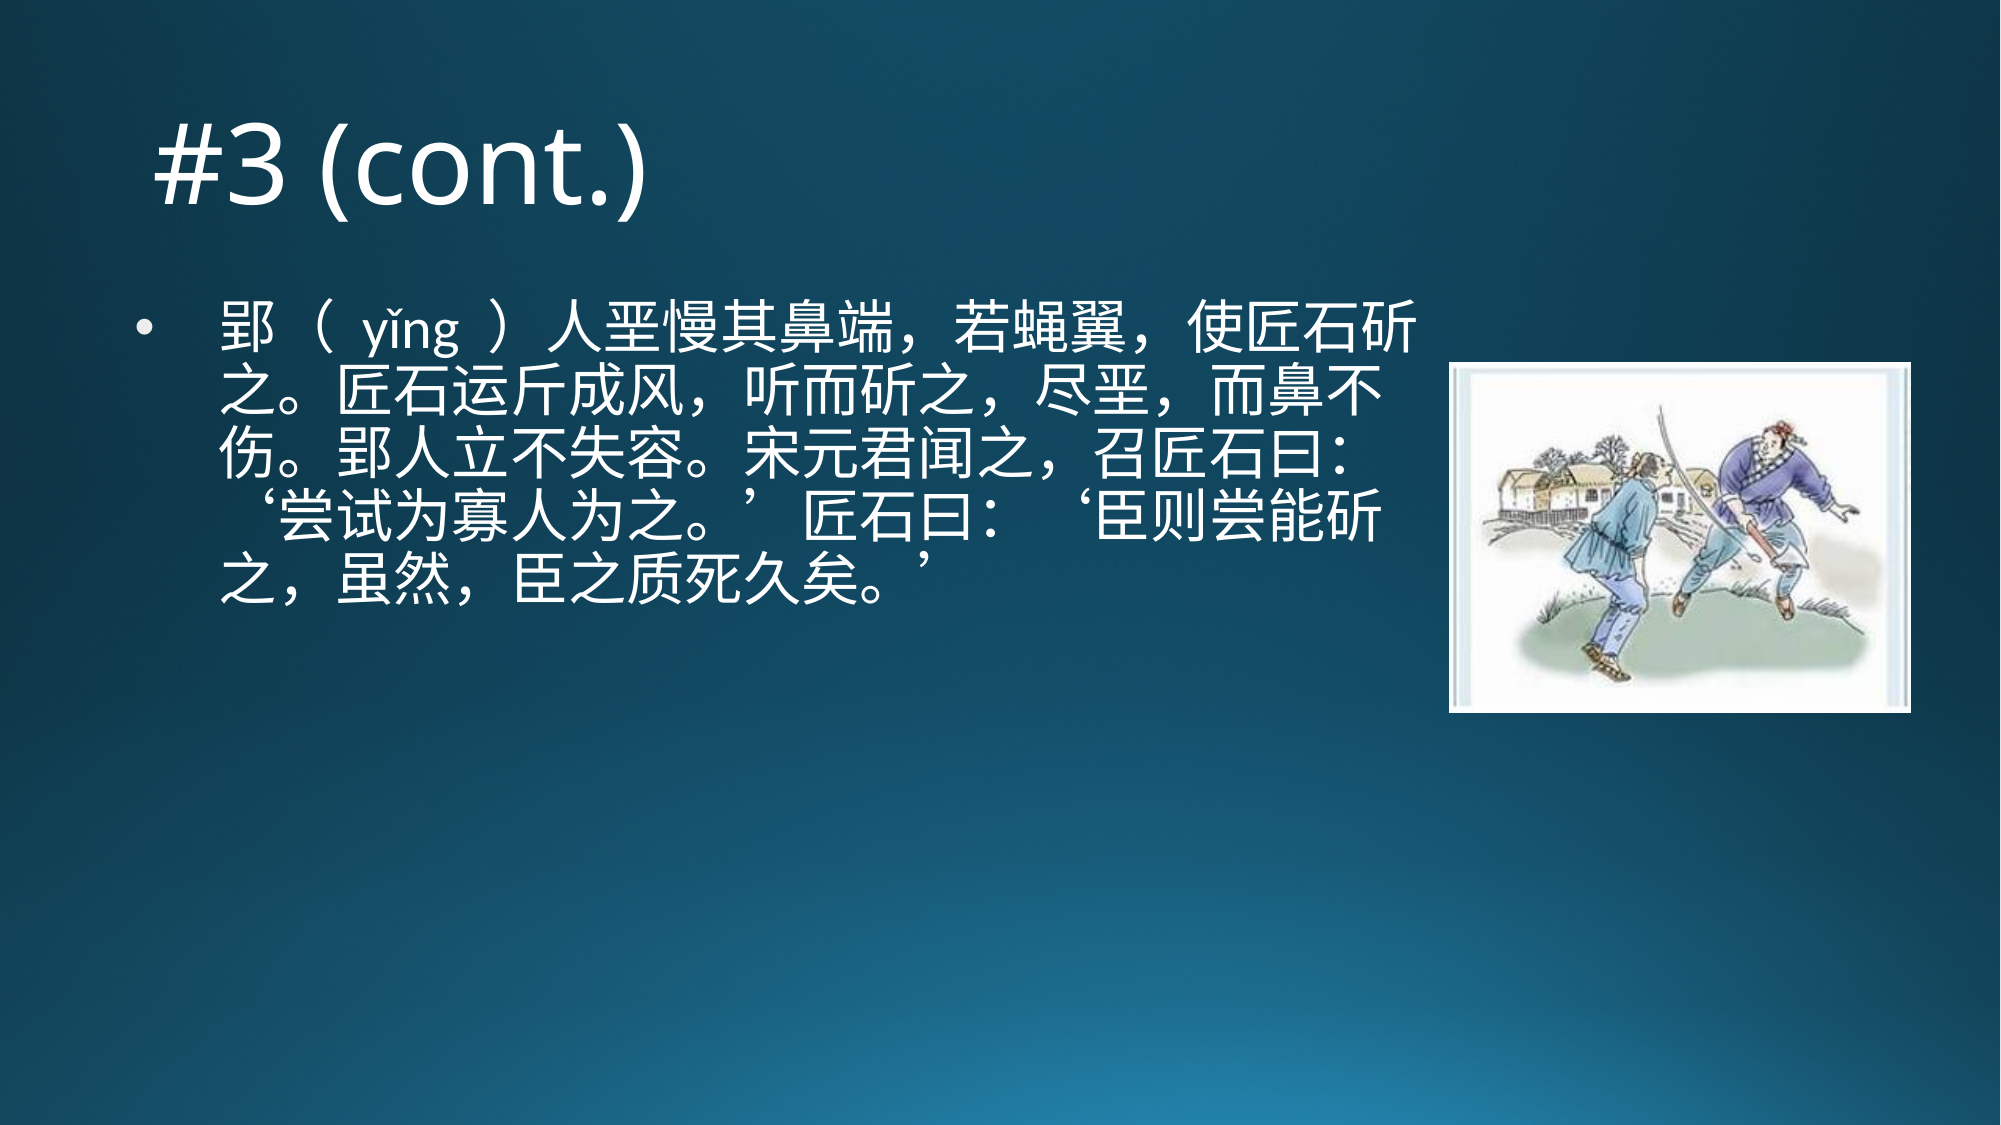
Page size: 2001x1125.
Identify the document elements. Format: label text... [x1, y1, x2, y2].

title #3 (cont.) [137, 59, 1863, 278]
picture [0, 0, 2001, 1125]
list 郢（ yǐng ）人垩慢其鼻端，若蝇翼，使匠石斫之。匠石运斤成风，听而斫之，尽垩，而鼻不伤。郢人立不失容。宋元君闻之，召匠石曰：‘尝试为寡人为之。’匠石曰：‘臣则尝能斫之，虽然，臣之质死久矣。’ [99, 291, 1438, 1050]
